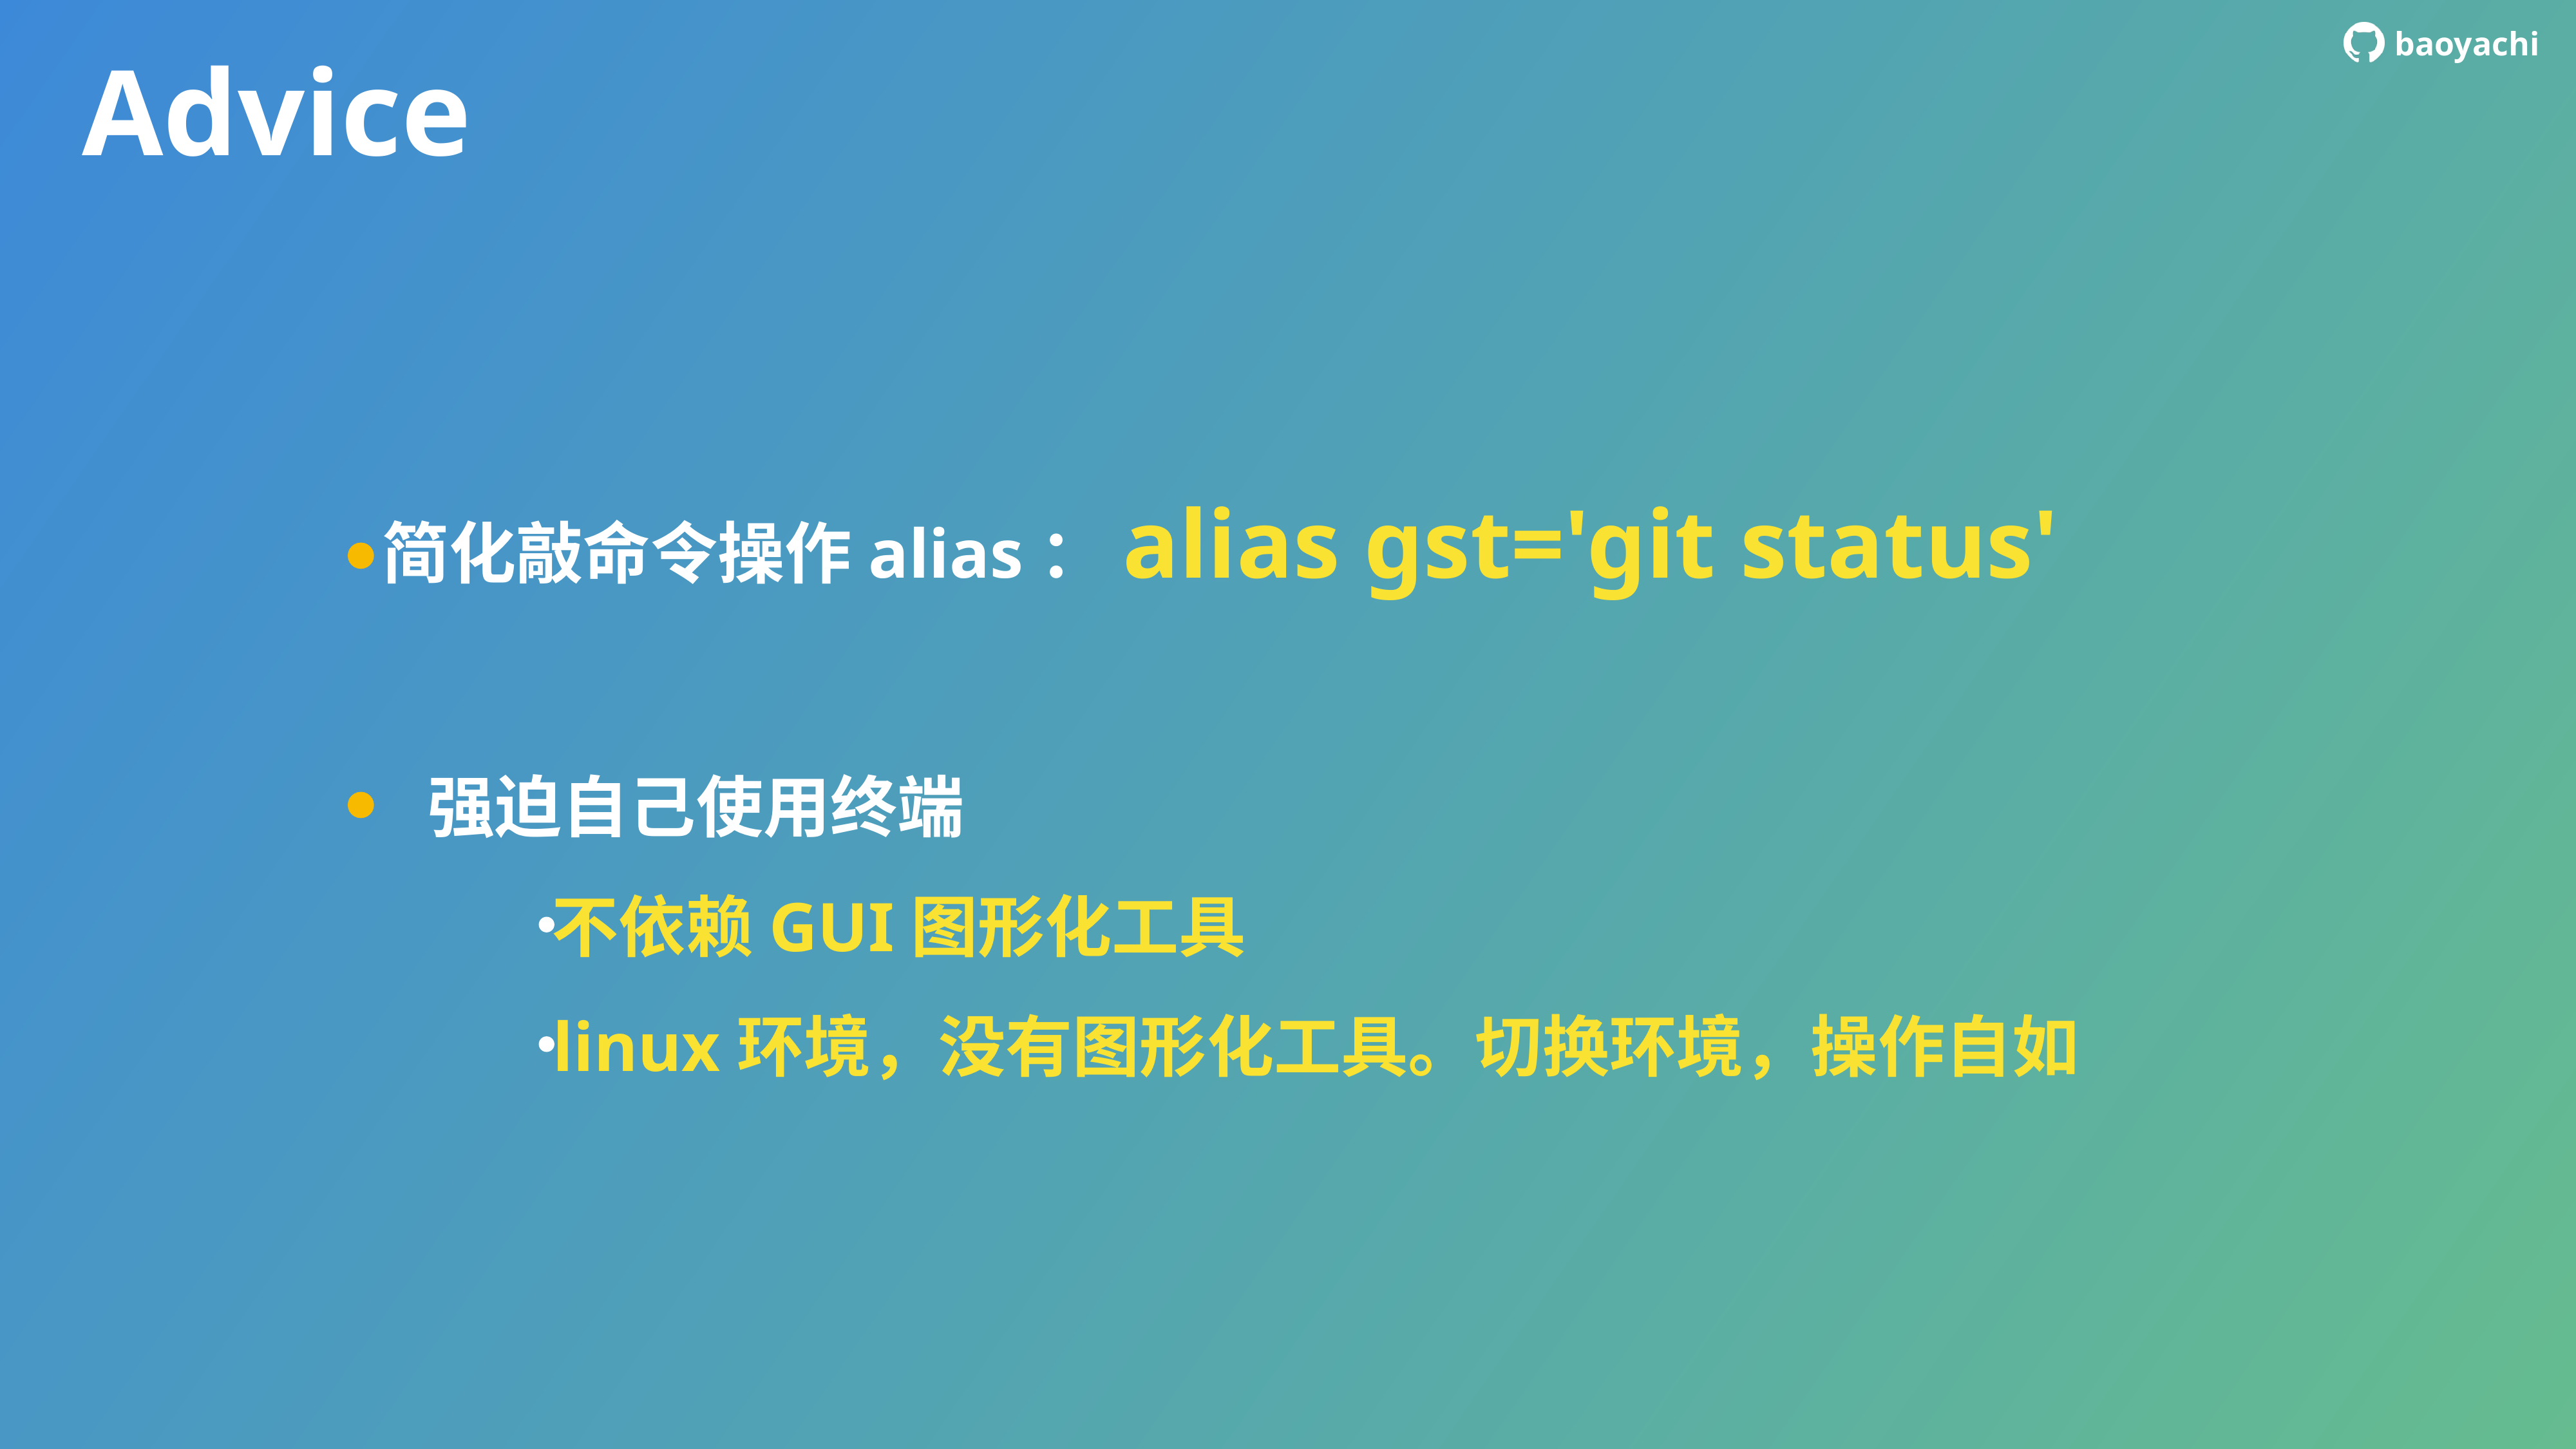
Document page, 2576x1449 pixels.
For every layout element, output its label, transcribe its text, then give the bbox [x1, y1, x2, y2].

picture [2344, 22, 2385, 64]
text_box [347, 791, 374, 819]
text_box [538, 916, 546, 933]
text_box Advice [76, 32, 477, 185]
text_box 强迫自己使用终端 [422, 759, 971, 851]
text_box 简化敲命令操作alias：alias gst='git status' [377, 478, 2065, 602]
text_box 不依赖GUI图形化工具 [546, 878, 1252, 971]
text_box [538, 1036, 554, 1052]
text_box [347, 542, 374, 569]
text_box linux环境，没有图形化工具。切换环境，操作自如 [547, 998, 2085, 1090]
